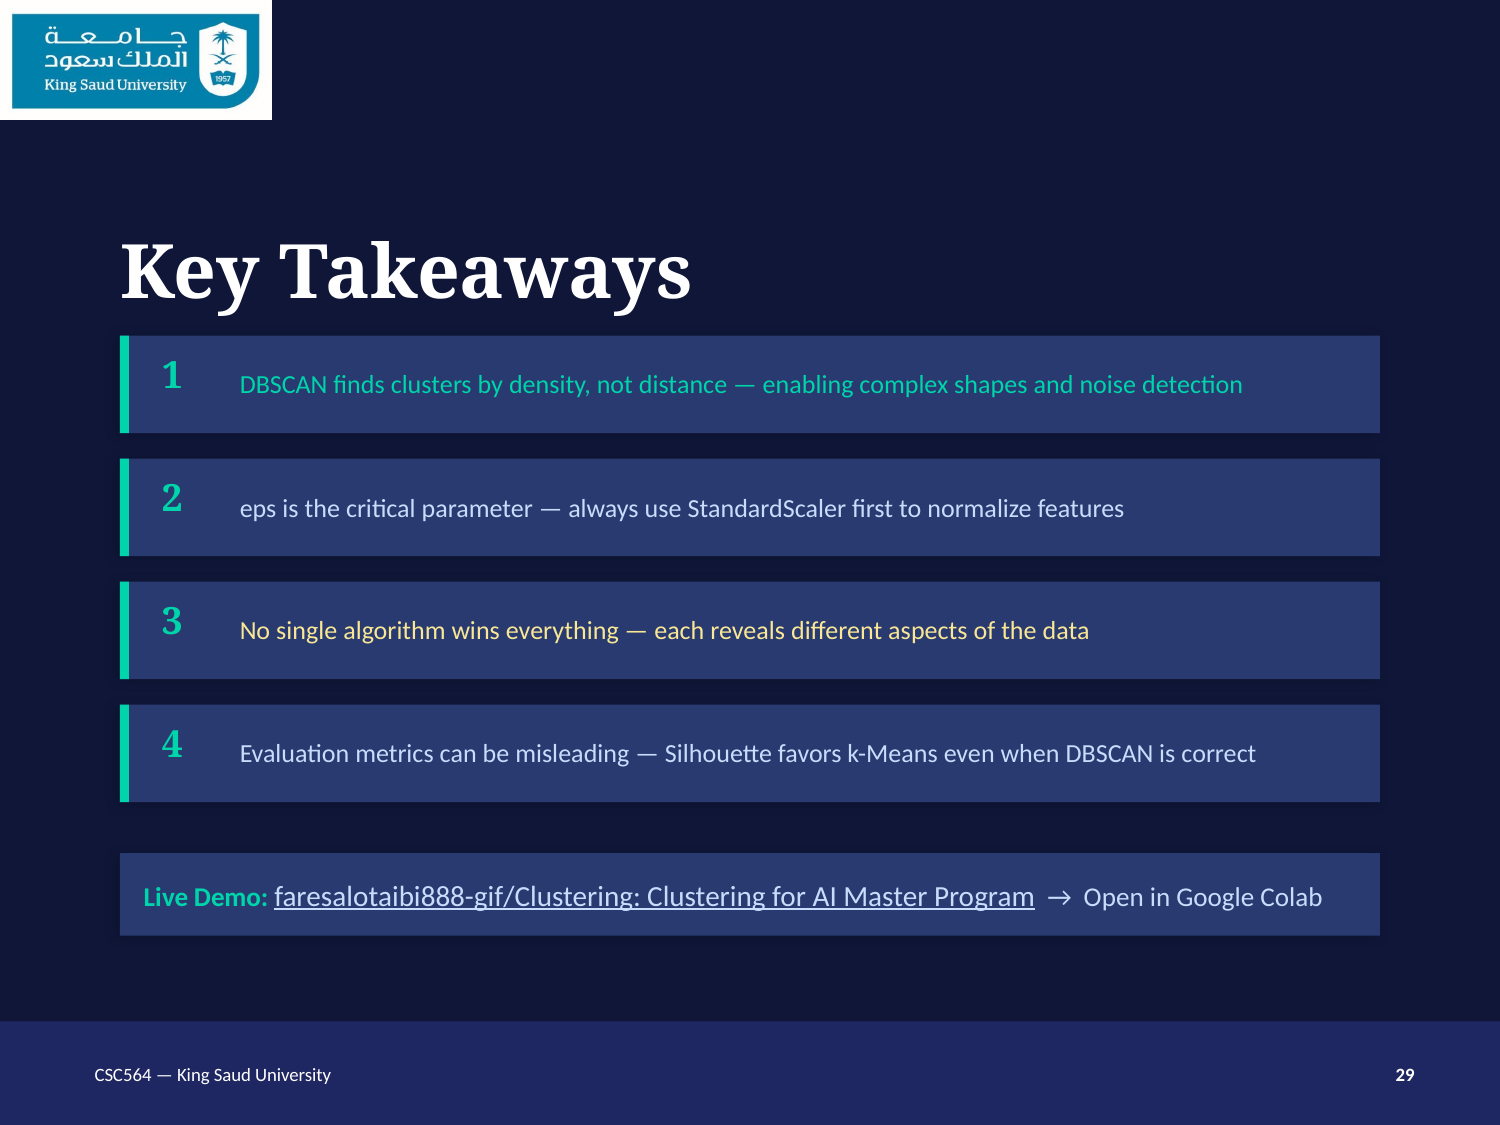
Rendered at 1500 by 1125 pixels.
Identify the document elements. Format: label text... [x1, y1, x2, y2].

text_box [119, 704, 129, 803]
text_box [1350, 853, 1380, 936]
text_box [0, 1021, 1500, 1125]
text_box 1 [142, 343, 203, 403]
text_box [119, 853, 128, 936]
text_box [119, 458, 129, 557]
text_box 4 [142, 712, 203, 773]
text_box [129, 458, 1380, 557]
text_box Live Demo: faresalotaibi888-gif/Clustering: Clustering for AI Master Program → Open in Google Colab [128, 853, 1350, 936]
text_box Key Takeaways [119, 215, 1380, 321]
text_box No single algorithm wins everything — each reveals different aspects of the data [224, 584, 1350, 675]
text_box [119, 335, 129, 434]
text_box 2 [142, 466, 203, 527]
text_box Evaluation metrics can be misleading — Silhouette favors k-Means even when DBSCAN is correct [224, 707, 1350, 798]
picture [0, 0, 272, 120]
text_box [129, 581, 1380, 680]
text_box eps is the critical parameter — always use StandardScaler first to normalize features [224, 461, 1350, 552]
text_box [129, 335, 1380, 434]
text_box DBSCAN finds clusters by density, not distance — enabling complex shapes and noise detection [224, 338, 1350, 429]
text_box [119, 581, 129, 680]
text_box 3 [142, 589, 203, 650]
text_box [129, 704, 1380, 803]
